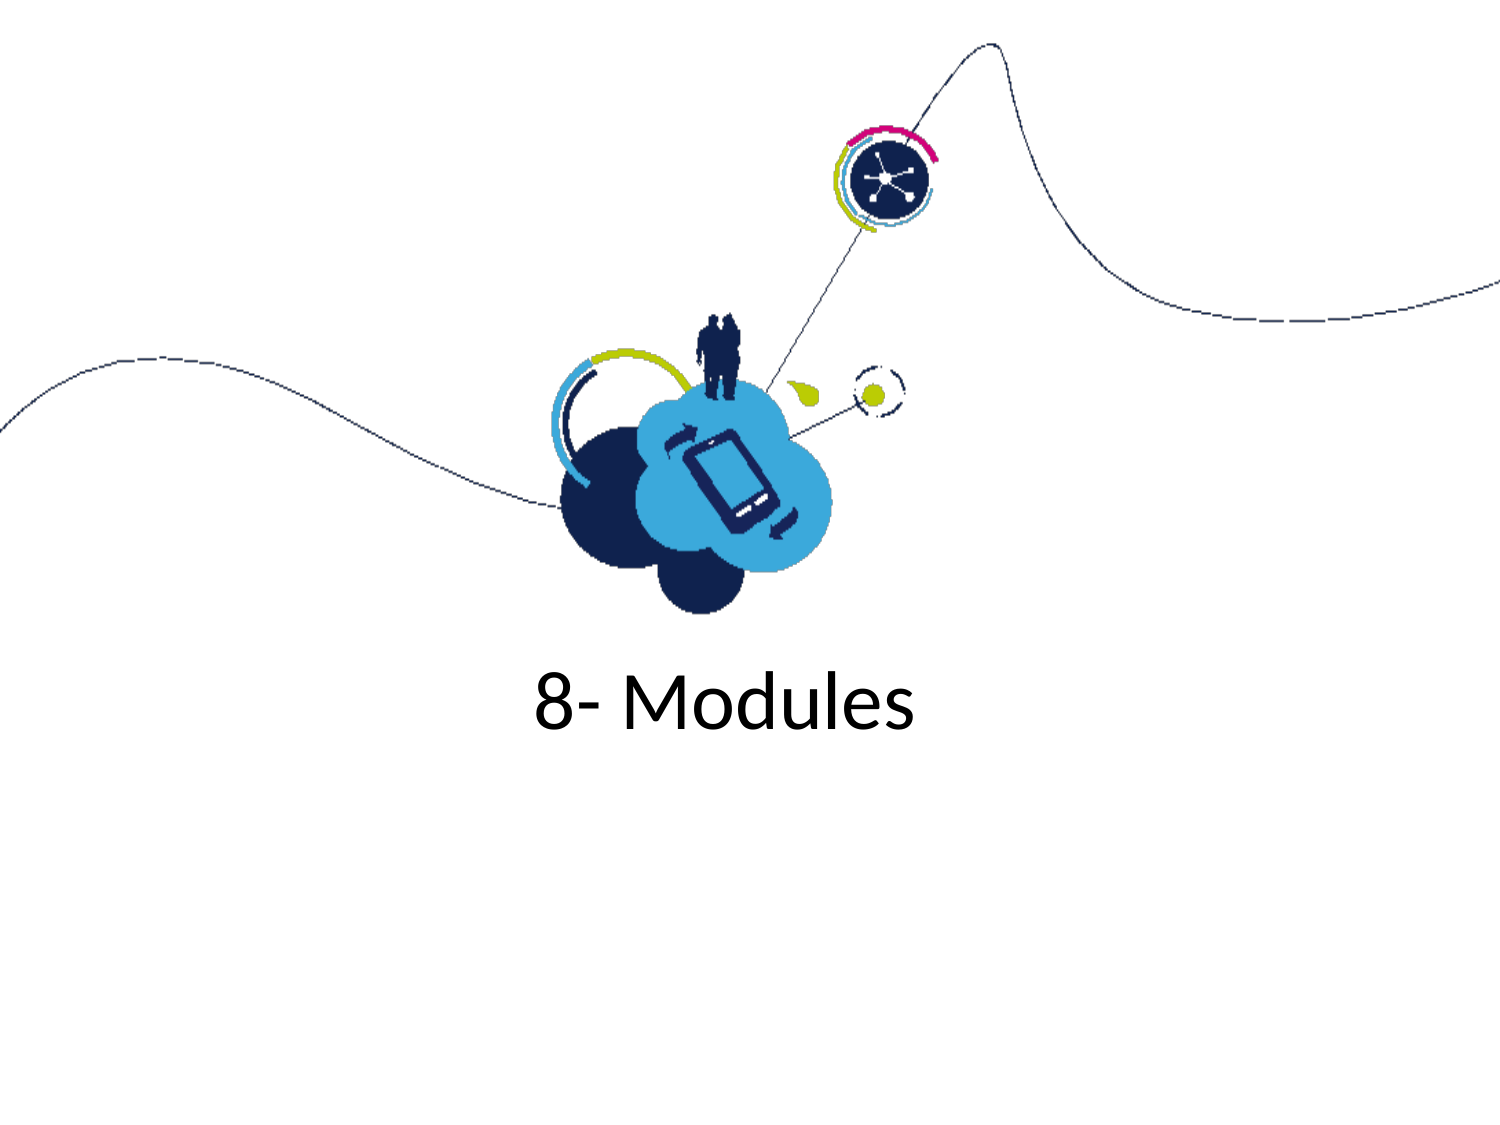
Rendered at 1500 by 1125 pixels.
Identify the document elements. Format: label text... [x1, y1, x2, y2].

picture [0, 0, 1500, 643]
title 8- Modules [87, 650, 1363, 874]
